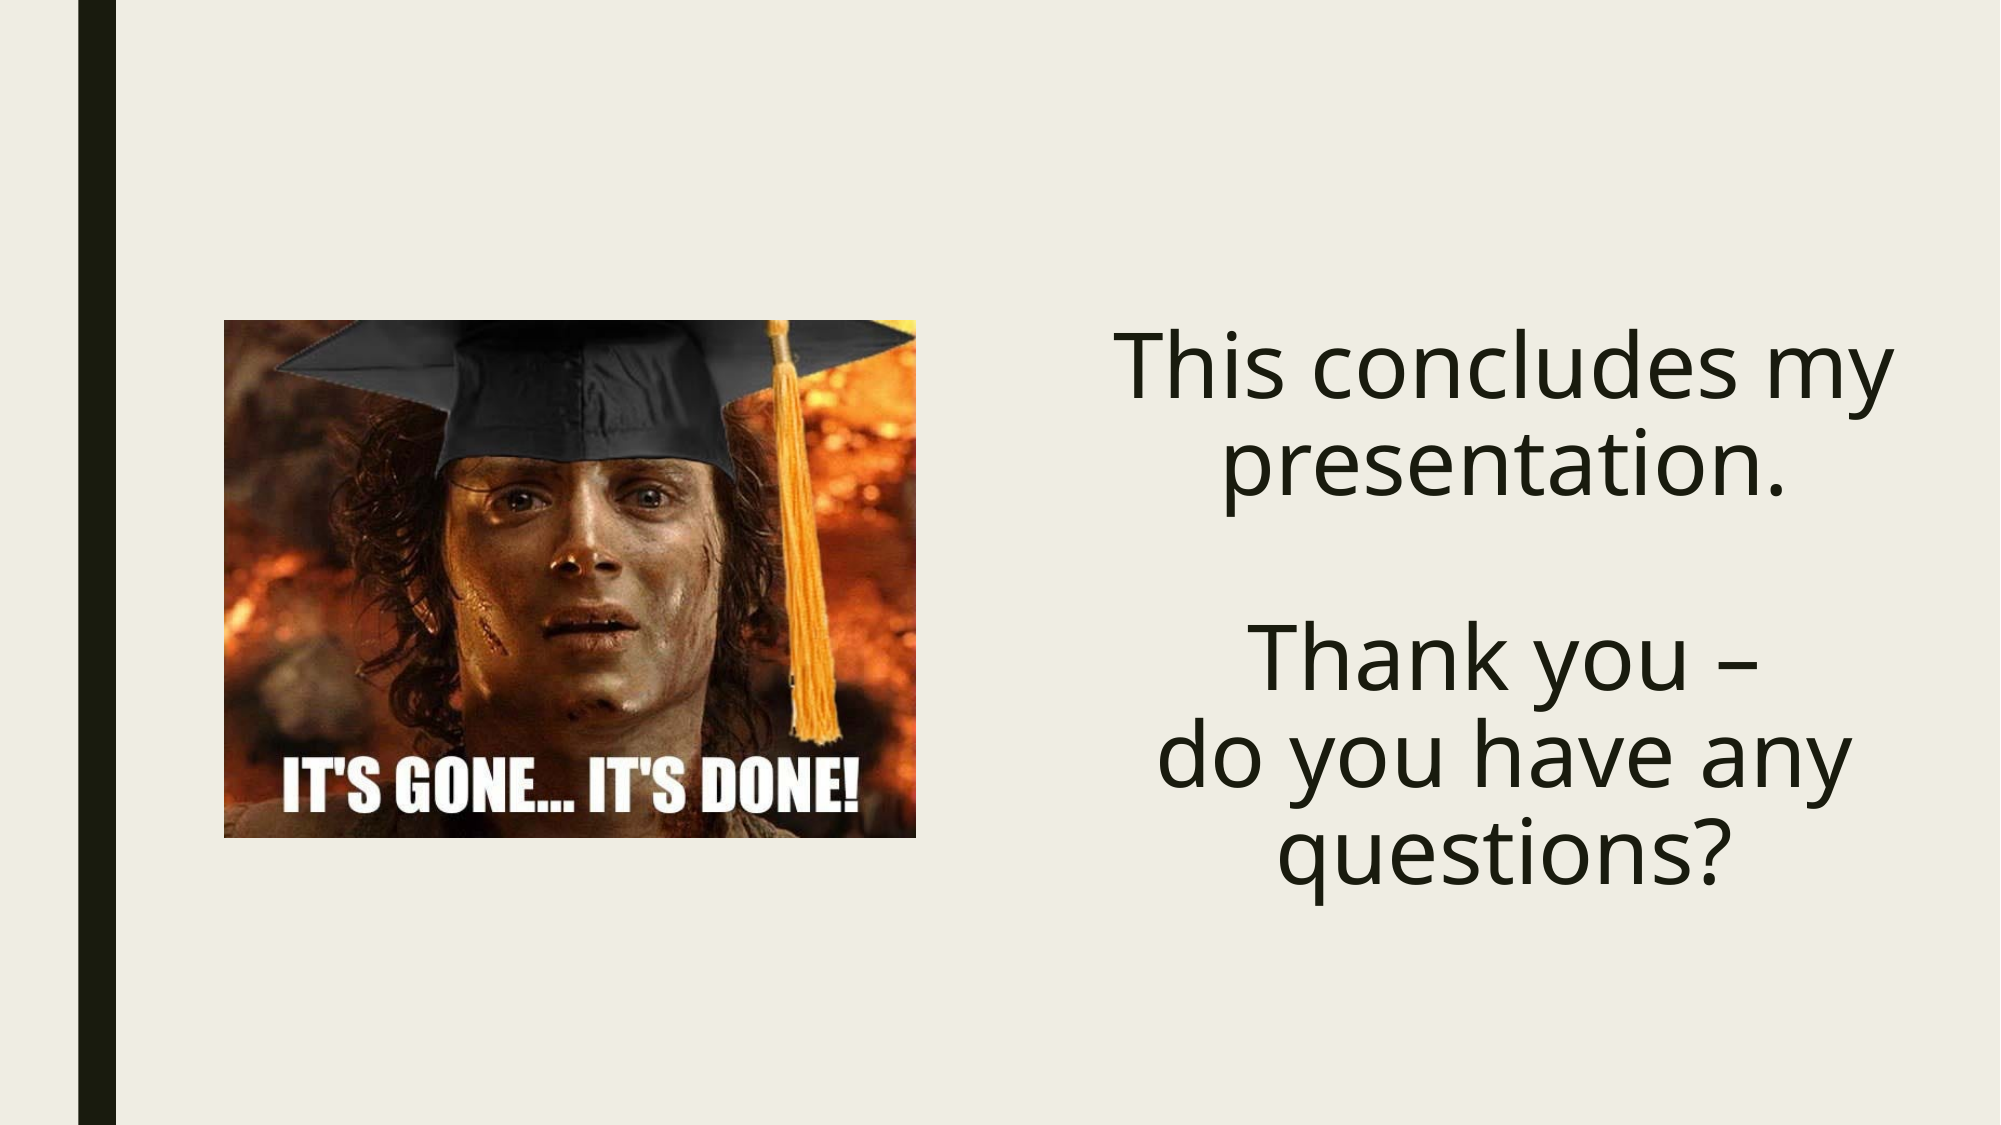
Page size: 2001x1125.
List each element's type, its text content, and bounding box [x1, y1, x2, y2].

title This concludes my presentation. Thank you – do you have any questions? [1097, 299, 1911, 912]
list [224, 319, 916, 838]
